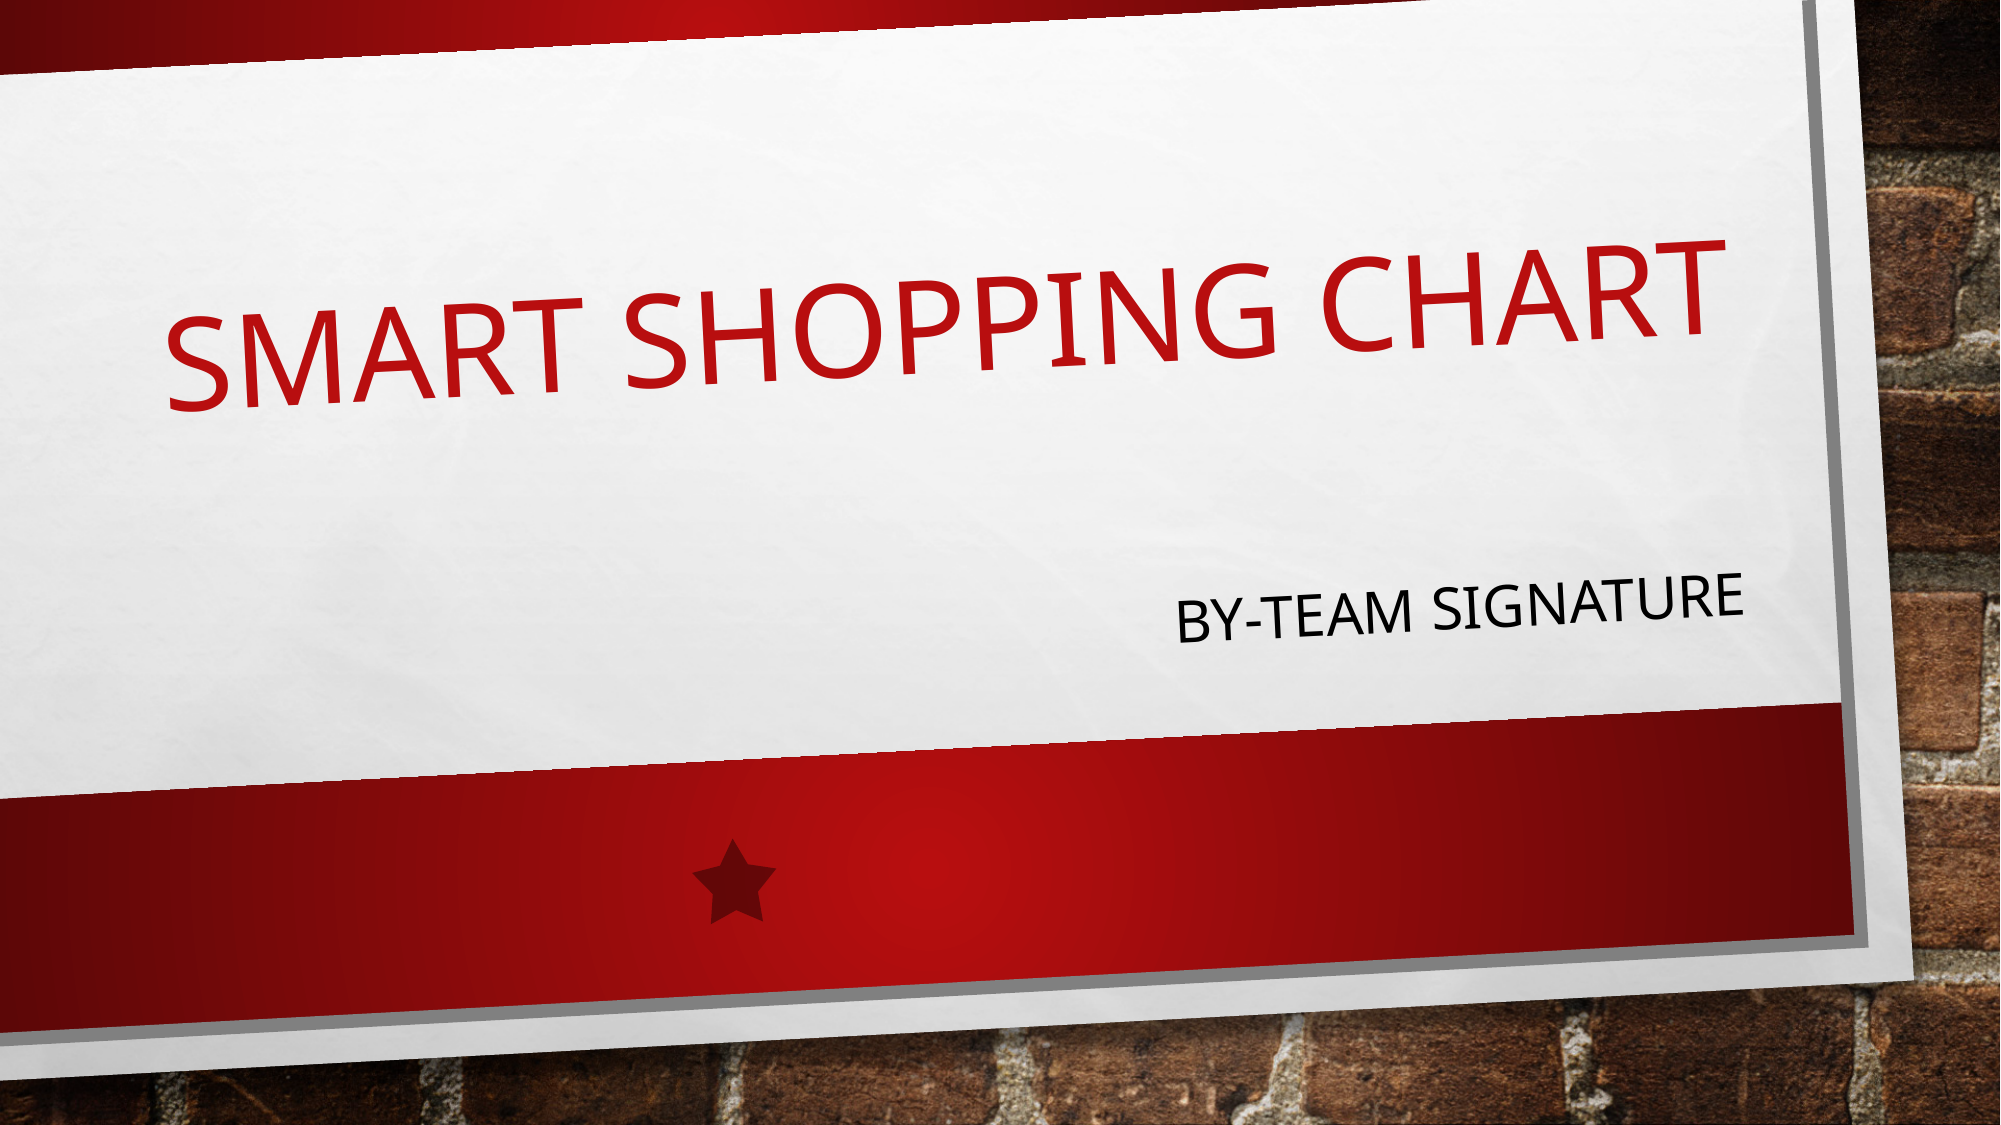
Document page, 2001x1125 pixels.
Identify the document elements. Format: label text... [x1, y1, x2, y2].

title SMART SHOPPING CHART [135, 67, 1758, 605]
picture [0, 0, 2000, 1125]
subtitle BY-TEAM SIGNATURE [159, 533, 1763, 708]
